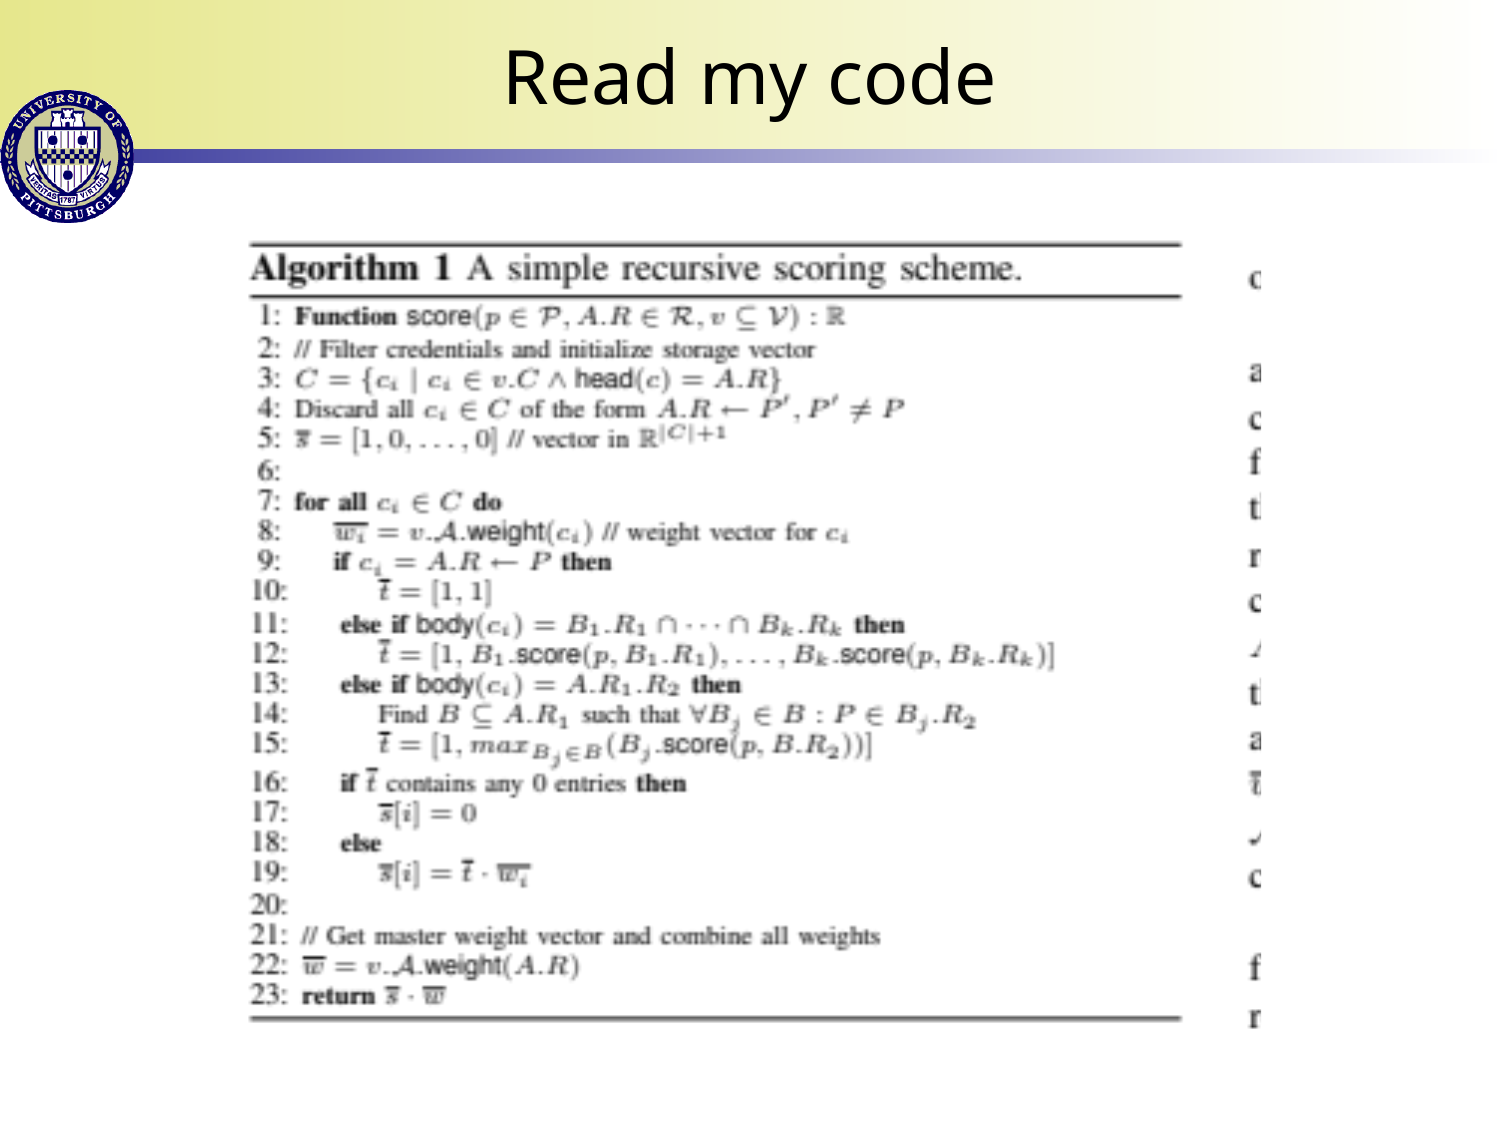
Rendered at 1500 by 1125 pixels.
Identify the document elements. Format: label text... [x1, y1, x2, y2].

title Read my code [0, 0, 1500, 150]
picture [0, 150, 134, 223]
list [238, 224, 1262, 1041]
